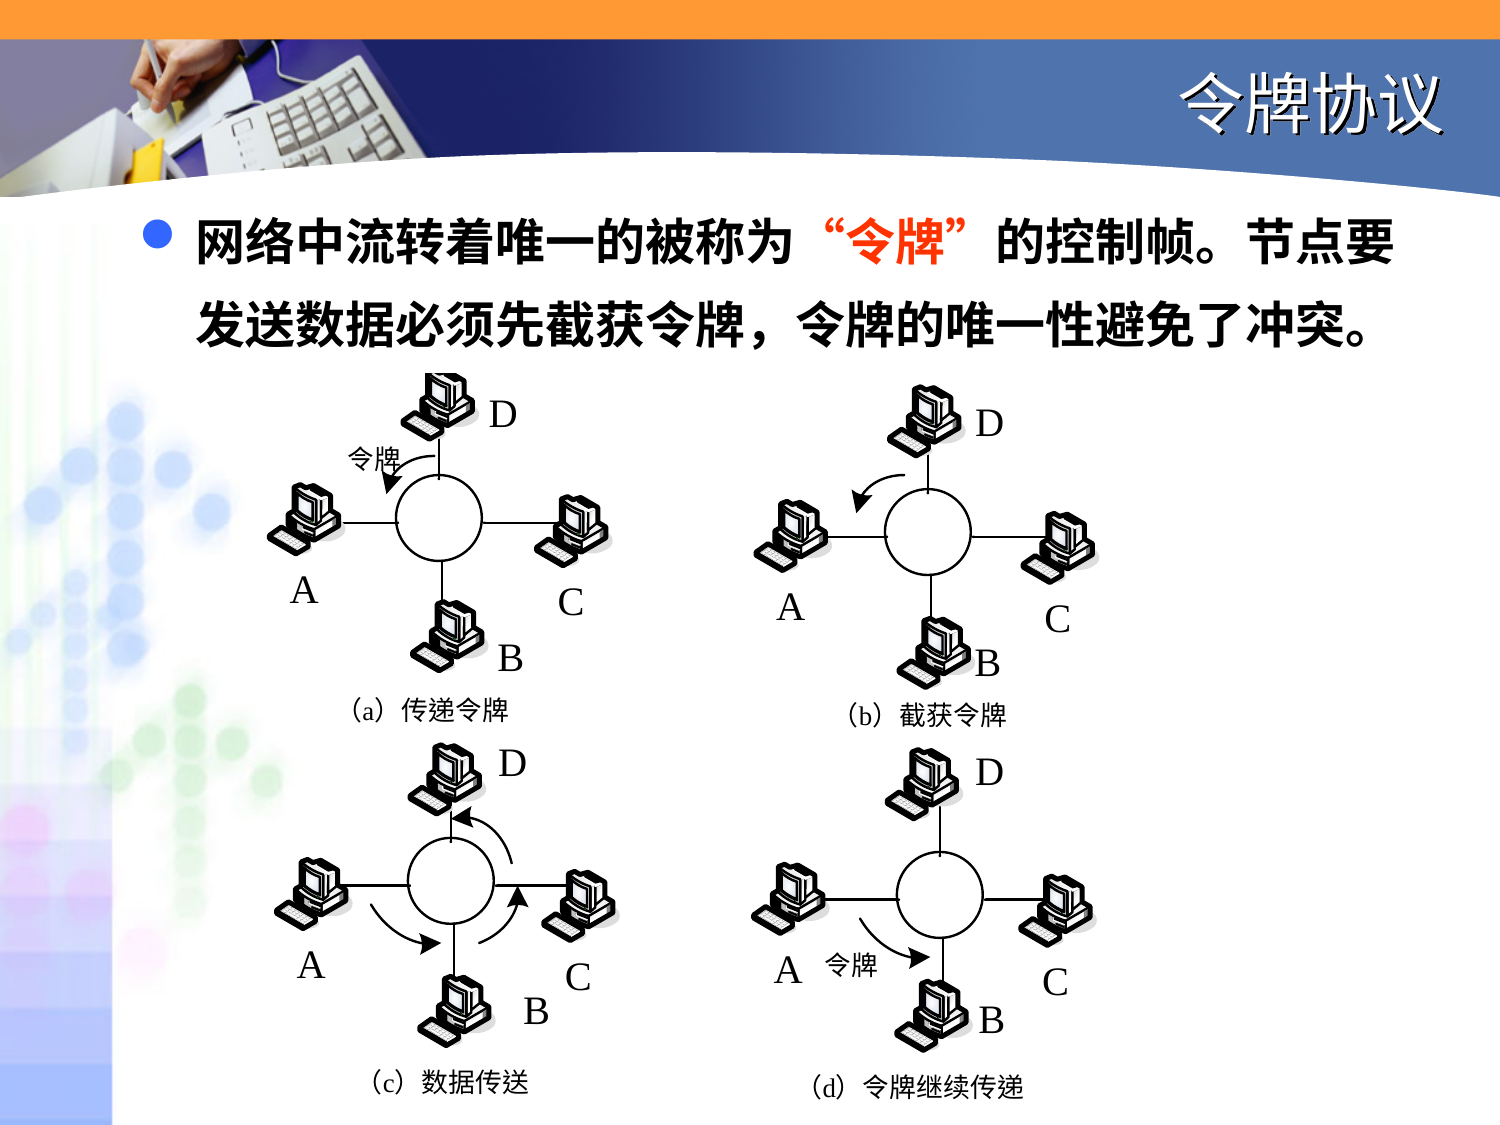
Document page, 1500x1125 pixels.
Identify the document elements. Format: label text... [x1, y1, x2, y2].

picture [0, 40, 1500, 199]
picture [0, 225, 1500, 1125]
title 令牌协议 [237, 42, 1460, 161]
list 网络中流转着唯一的被称为“令牌”的控制帧。节点要发送数据必须先截获令牌，令牌的唯一性避免了冲突。 [123, 191, 1460, 369]
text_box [265, 373, 1114, 1125]
